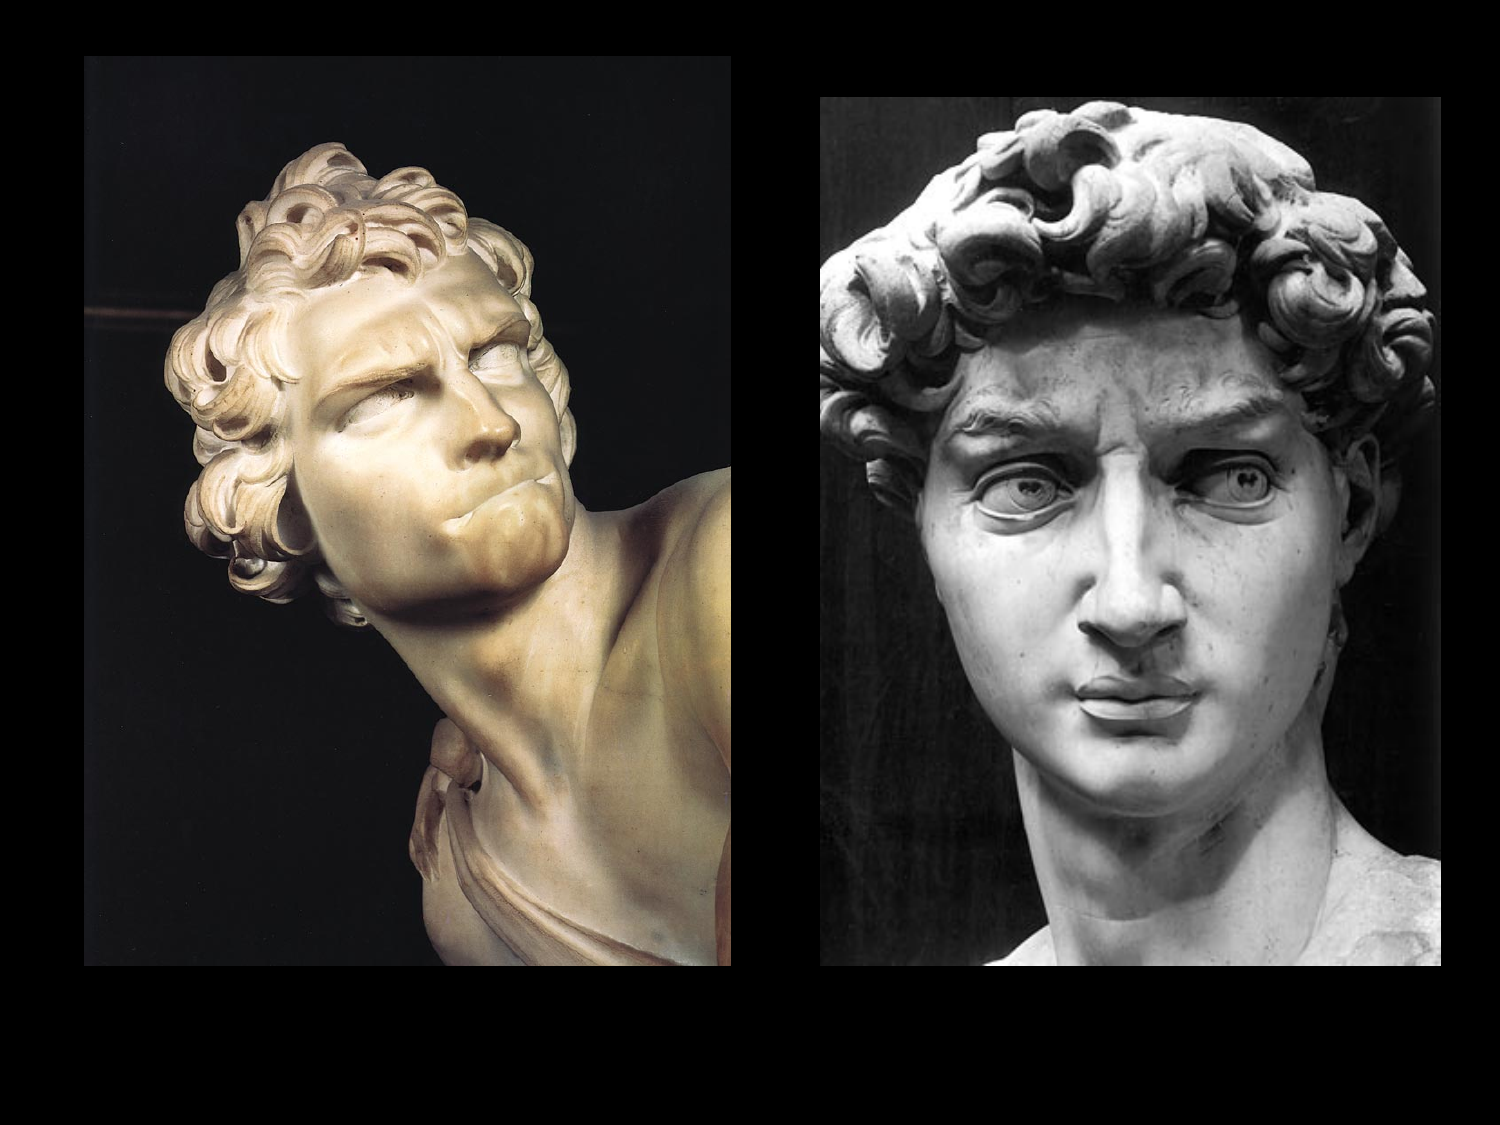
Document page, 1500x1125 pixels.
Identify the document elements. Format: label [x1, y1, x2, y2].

picture [84, 56, 731, 966]
picture [820, 97, 1441, 966]
